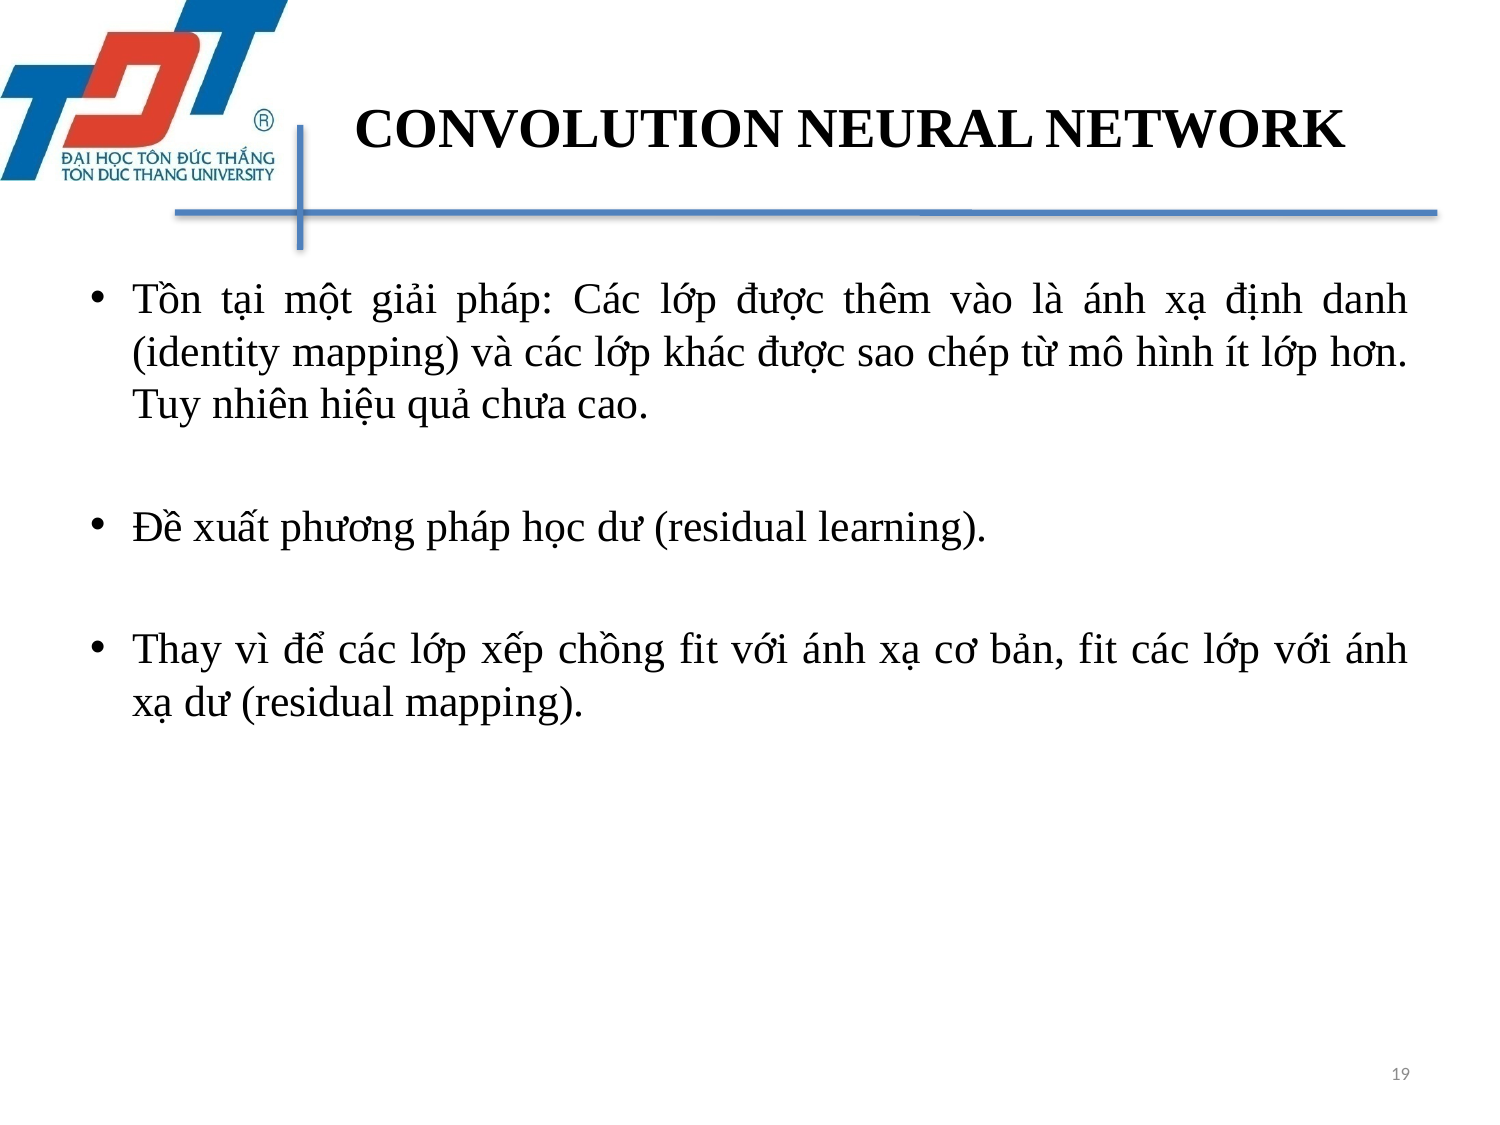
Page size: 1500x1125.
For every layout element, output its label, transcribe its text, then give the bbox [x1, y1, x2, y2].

slide_number 19 [1074, 1042, 1425, 1103]
title CONVOLUTION NEURAL NETWORK [174, 31, 1500, 219]
list Tồn tại một giải pháp: Các lớp được thêm vào là ánh xạ định danh (identity mapping) và các lớp khác được sao chép từ mô hình ít lớp hơn. Tuy nhiên hiệu quả chưa cao. Đề xuất phương pháp học dư (residual learning). Thay vì để các lớp xếp chồng fit với ánh xạ cơ bản, fit các lớp với ánh xạ dư (residual mapping). [75, 262, 1425, 1005]
picture [0, 0, 288, 181]
